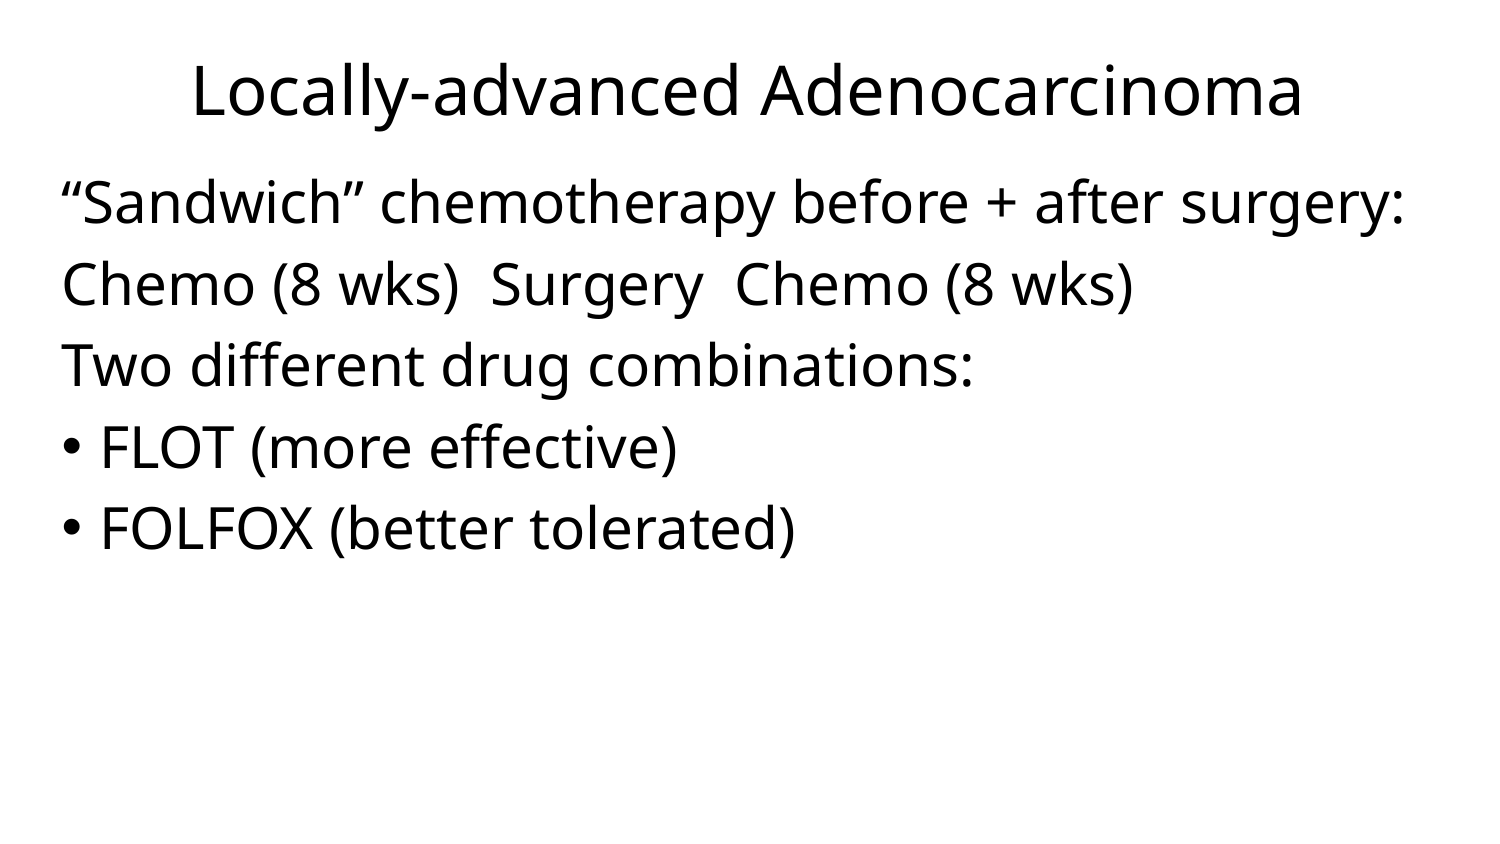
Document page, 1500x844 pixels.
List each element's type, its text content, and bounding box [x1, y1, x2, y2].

title Locally-advanced Adenocarcinoma [46, 33, 1450, 143]
